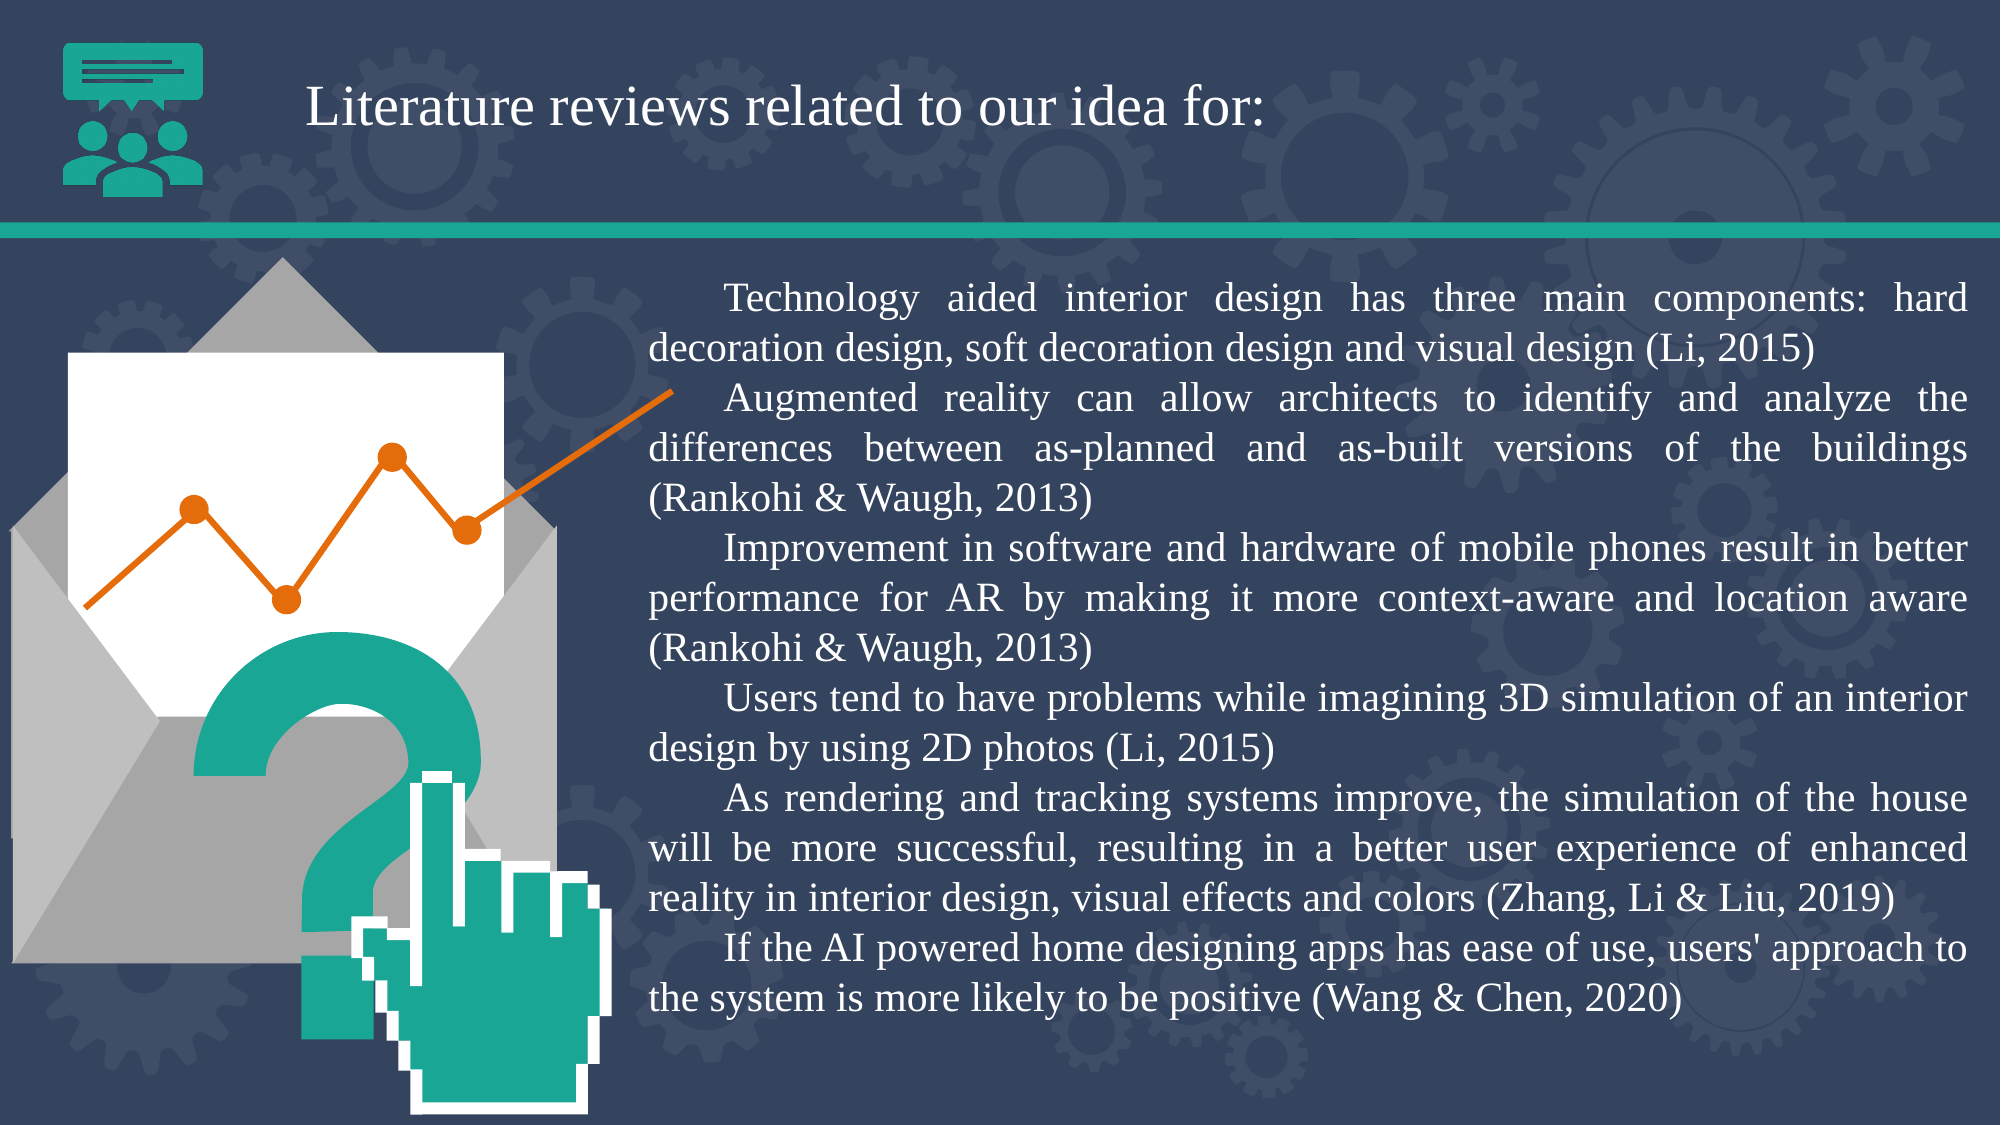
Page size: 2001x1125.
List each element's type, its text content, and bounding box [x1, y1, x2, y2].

text_box Technology aided interior design has three main components: hard decoration design, soft decoration design and visual design (Li, 2015) Augmented reality can allow architects to identify and analyze the differences between as-planned and as-built versions of the buildings (Rankohi & Waugh, 2013) Improvement in software and hardware of mobile phones result in better performance for AR by making it more context-aware and location aware (Rankohi & Waugh, 2013) Users tend to have problems while imagining 3D simulation of an interior design by using 2D photos (Li, 2015) As rendering and tracking systems improve, the simulation of the house will be more successful, resulting in a better user experience of enhanced reality in interior design, visual effects and colors (Zhang, Li & Liu, 2019) If the AI powered home designing apps has ease of use, users' approach to the system is more likely to be positive (Wang & Chen, 2020) [633, 262, 1985, 1028]
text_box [193, 631, 482, 1040]
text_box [10, 337, 673, 964]
text_box [0, 220, 2000, 240]
picture [39, 27, 224, 212]
text_box Literature reviews related to our idea for: [291, 59, 2000, 212]
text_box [350, 770, 612, 1115]
